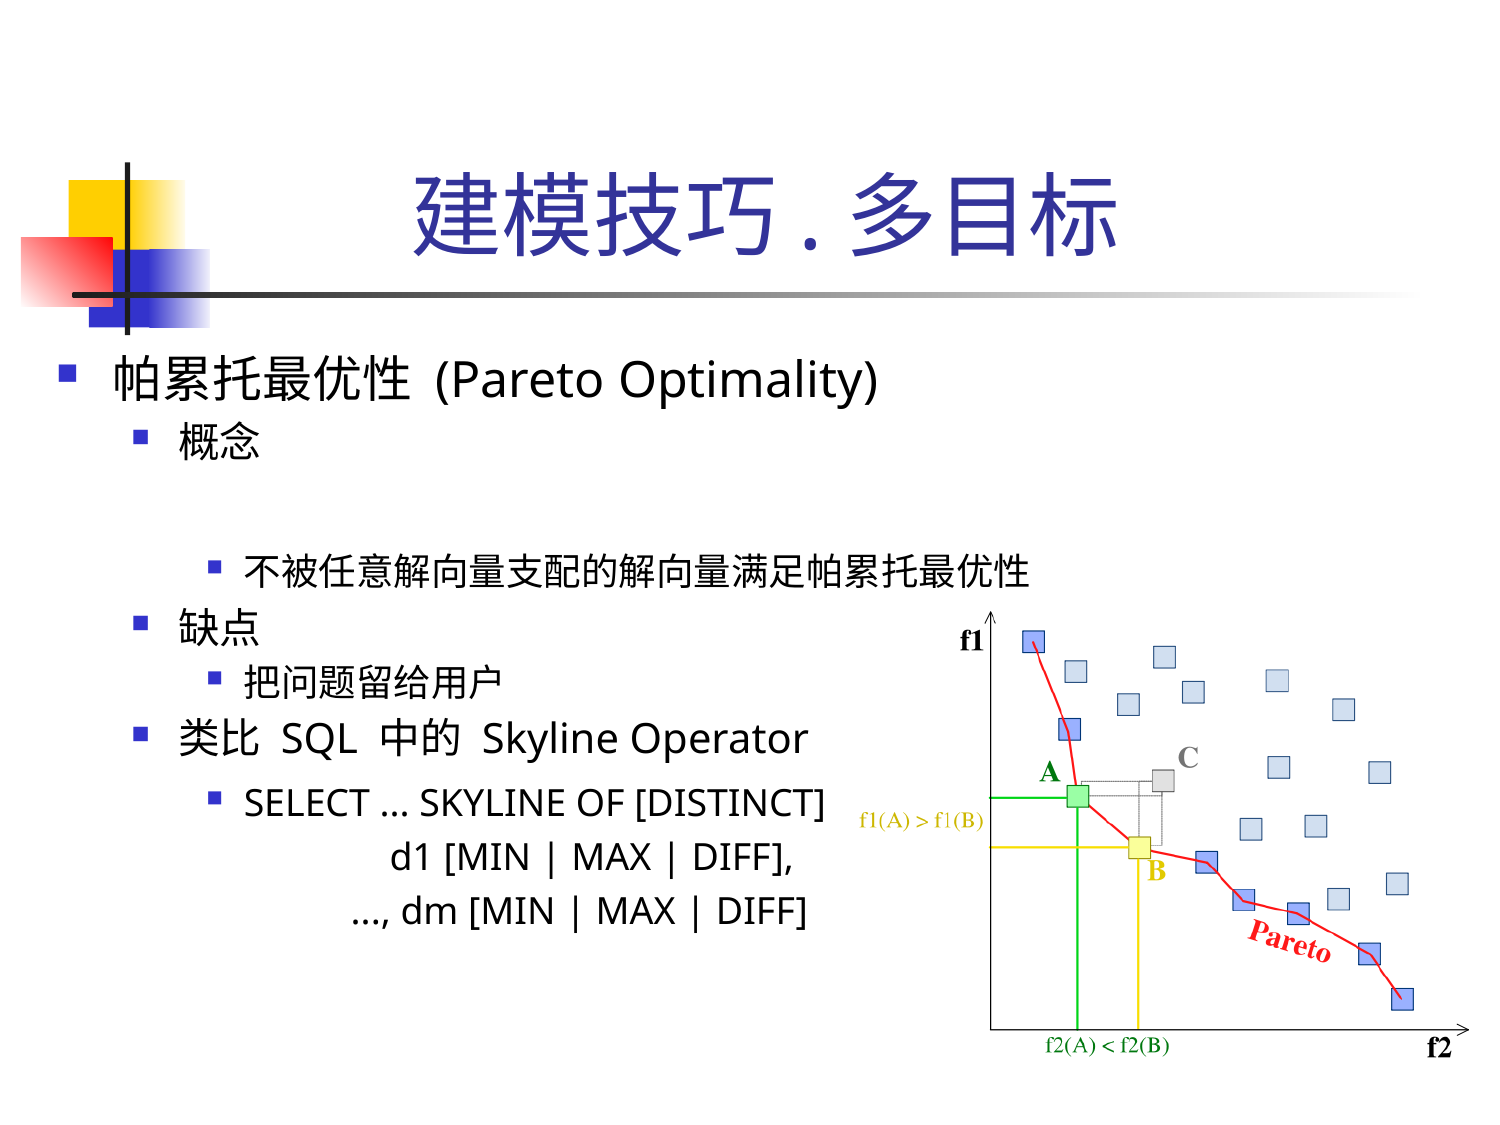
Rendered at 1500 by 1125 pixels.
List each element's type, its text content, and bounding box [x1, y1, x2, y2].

title 建模技巧.多目标 [64, 35, 1466, 275]
picture [857, 605, 1470, 1064]
